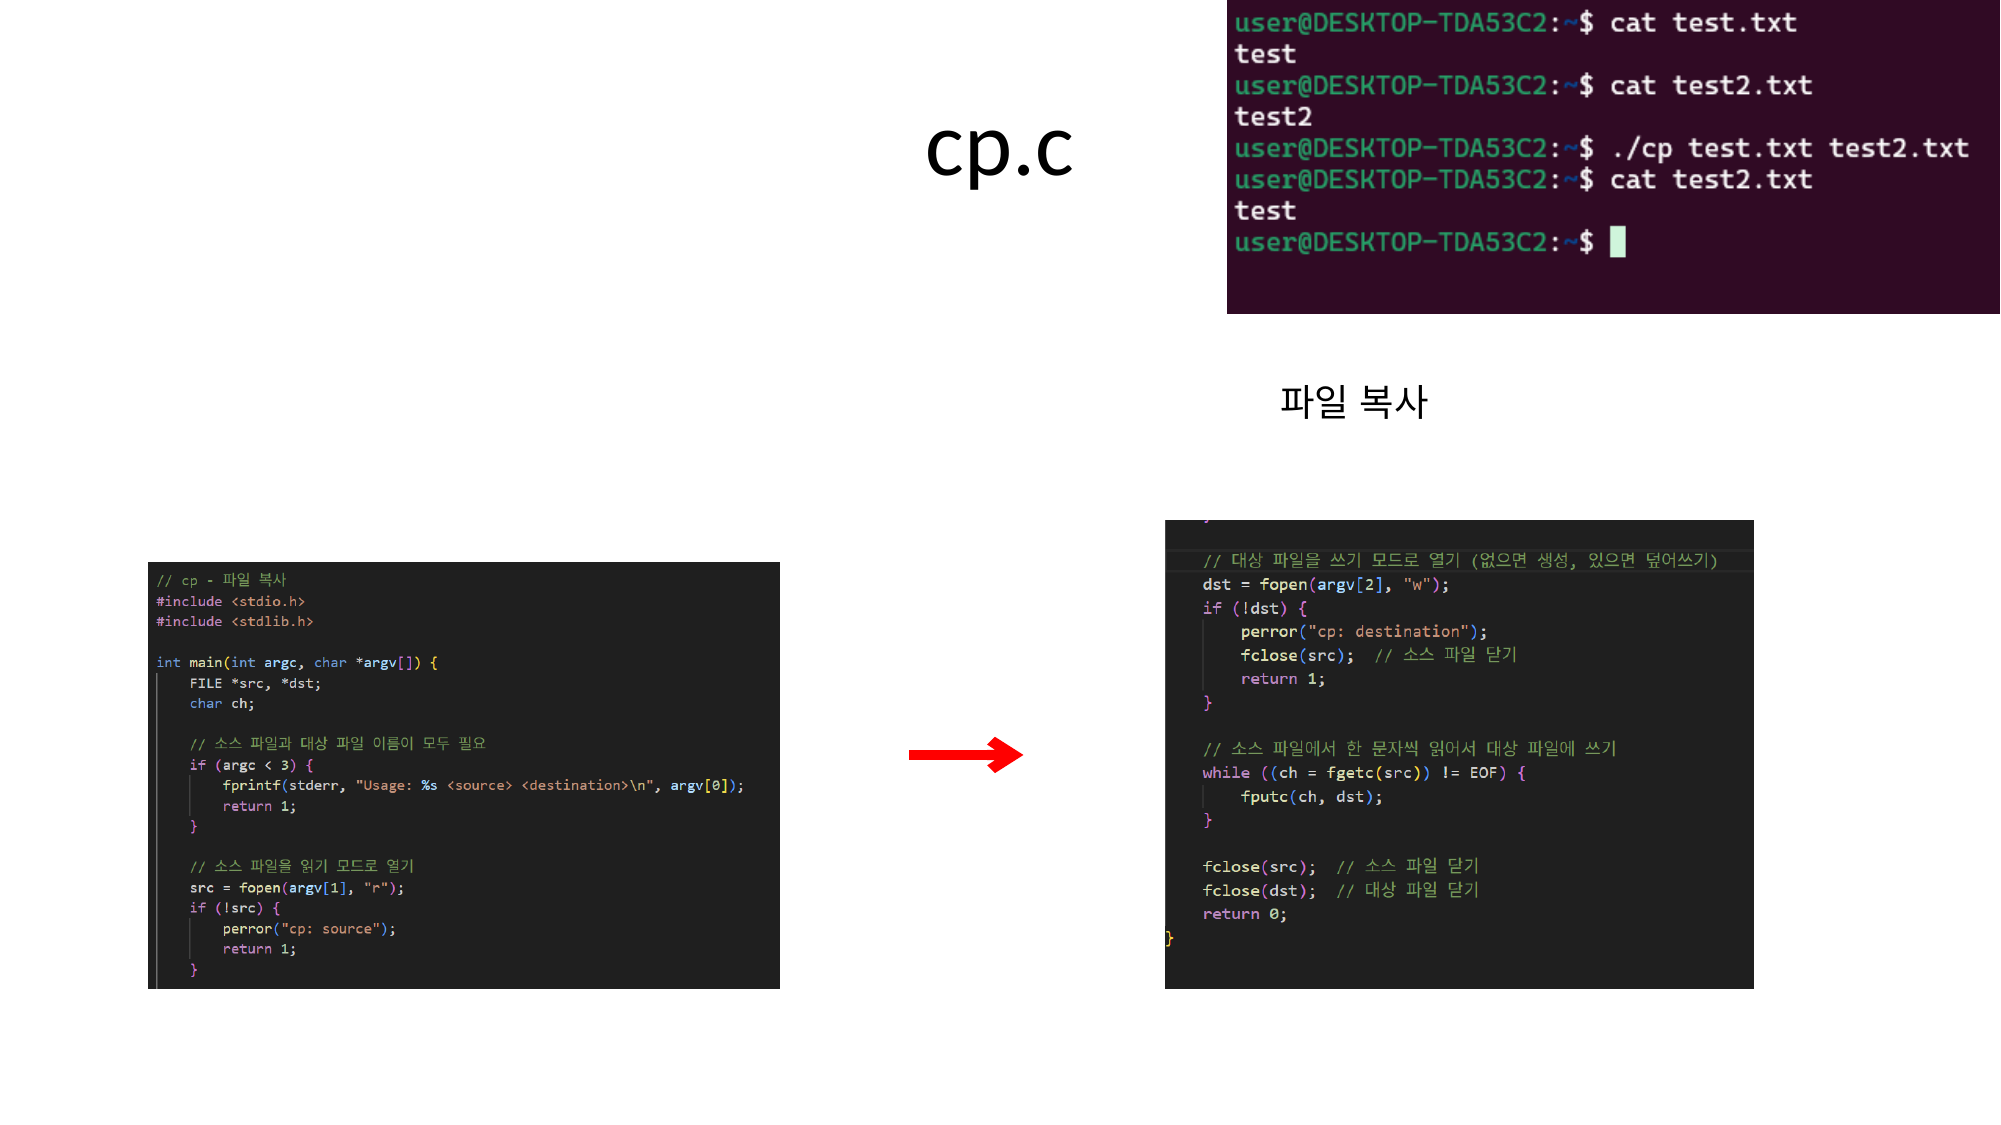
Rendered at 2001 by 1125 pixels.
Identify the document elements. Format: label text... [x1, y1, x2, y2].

picture [1164, 520, 1755, 990]
text_box 파일 복사 [1265, 371, 1691, 432]
title cp.c [99, 45, 1221, 233]
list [1227, 0, 2000, 315]
picture [147, 561, 780, 990]
